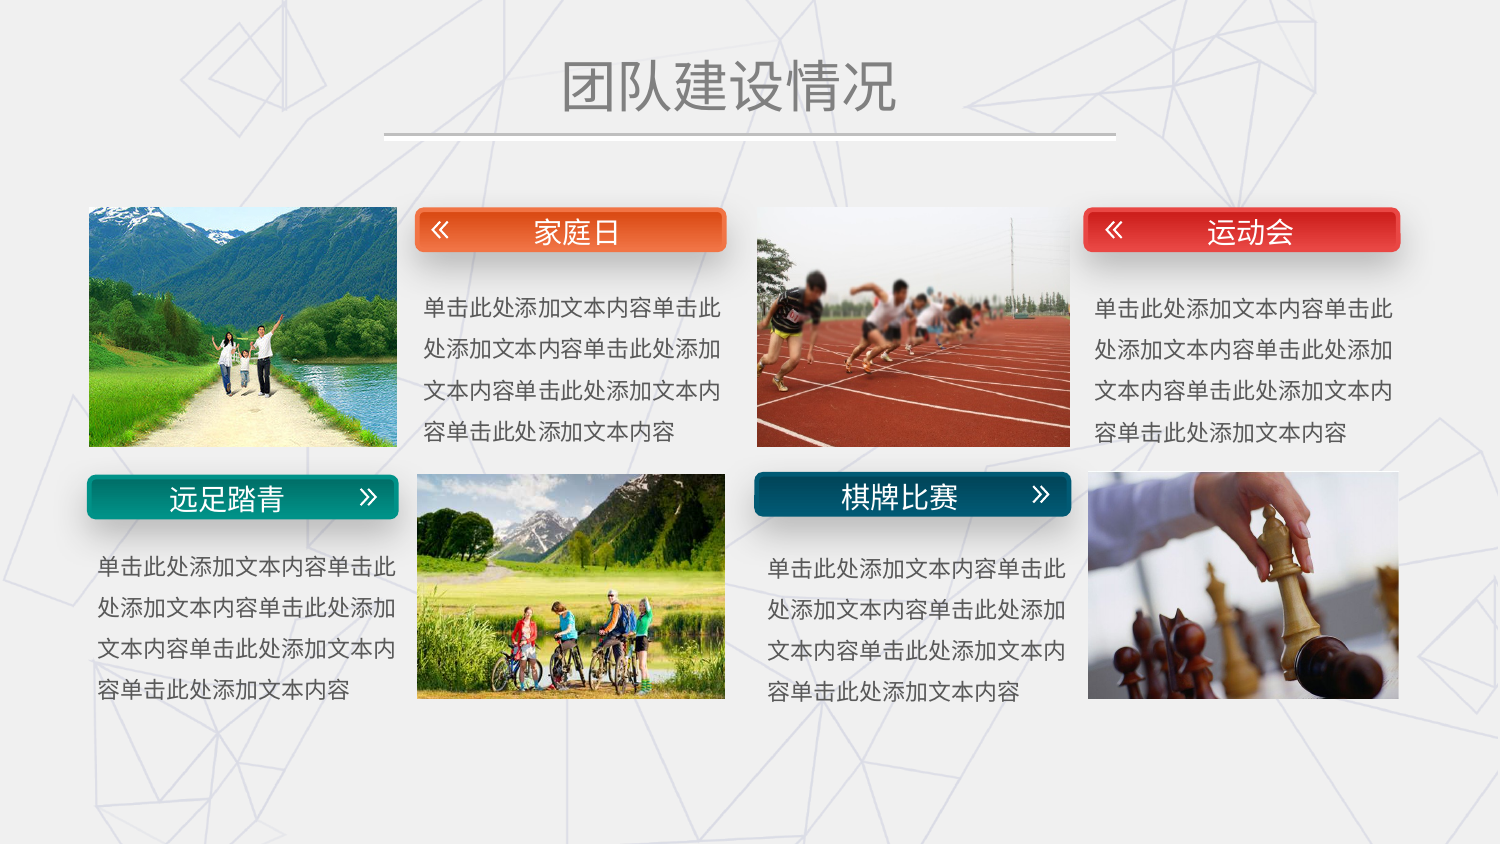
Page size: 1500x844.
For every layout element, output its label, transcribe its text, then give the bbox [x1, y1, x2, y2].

text_box 单击此处添加文本内容单击此处添加文本内容单击此处添加文本内容单击此处添加文本内容单击此处添加文本内容 [756, 535, 1093, 711]
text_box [89, 474, 397, 525]
picture [0, 0, 1498, 844]
text_box 单击此处添加文本内容单击此处添加文本内容单击此处添加文本内容单击此处添加文本内容单击此处添加文本内容 [86, 533, 423, 709]
text_box 单击此处添加文本内容单击此处添加文本内容单击此处添加文本内容单击此处添加文本内容单击此处添加文本内容 [411, 274, 748, 451]
text_box 单击此处添加文本内容单击此处添加文本内容单击此处添加文本内容单击此处添加文本内容单击此处添加文本内容 [1083, 275, 1420, 452]
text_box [1085, 207, 1399, 258]
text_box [417, 207, 725, 258]
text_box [756, 471, 1069, 523]
title 团队建设情况 [280, 51, 1178, 136]
